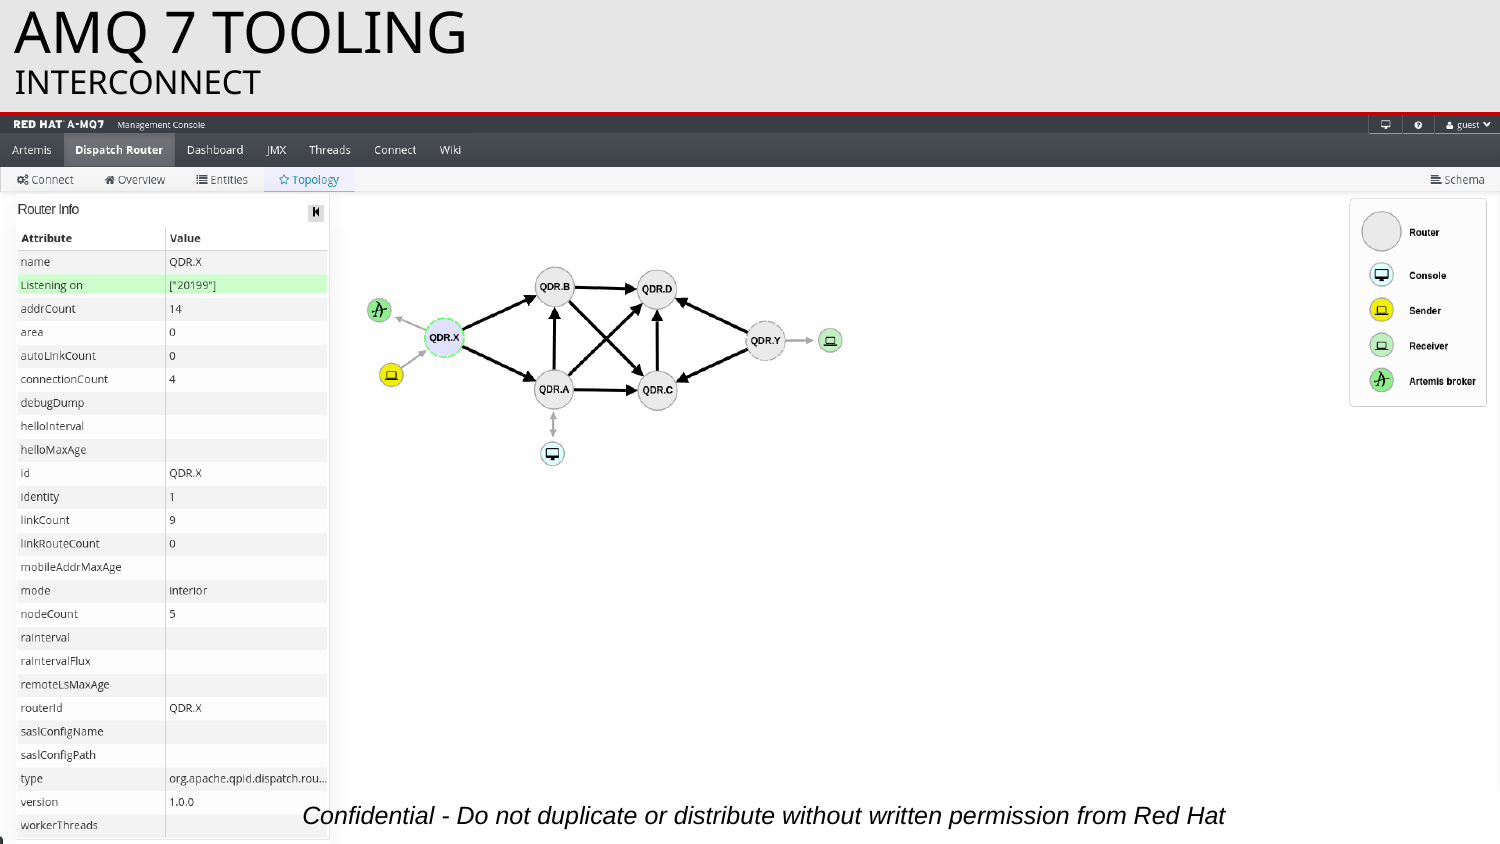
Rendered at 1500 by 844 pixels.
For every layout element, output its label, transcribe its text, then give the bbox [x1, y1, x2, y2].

picture [0, 112, 1500, 844]
text_box Amq 7 TOOLING interconnect [0, 0, 1294, 110]
